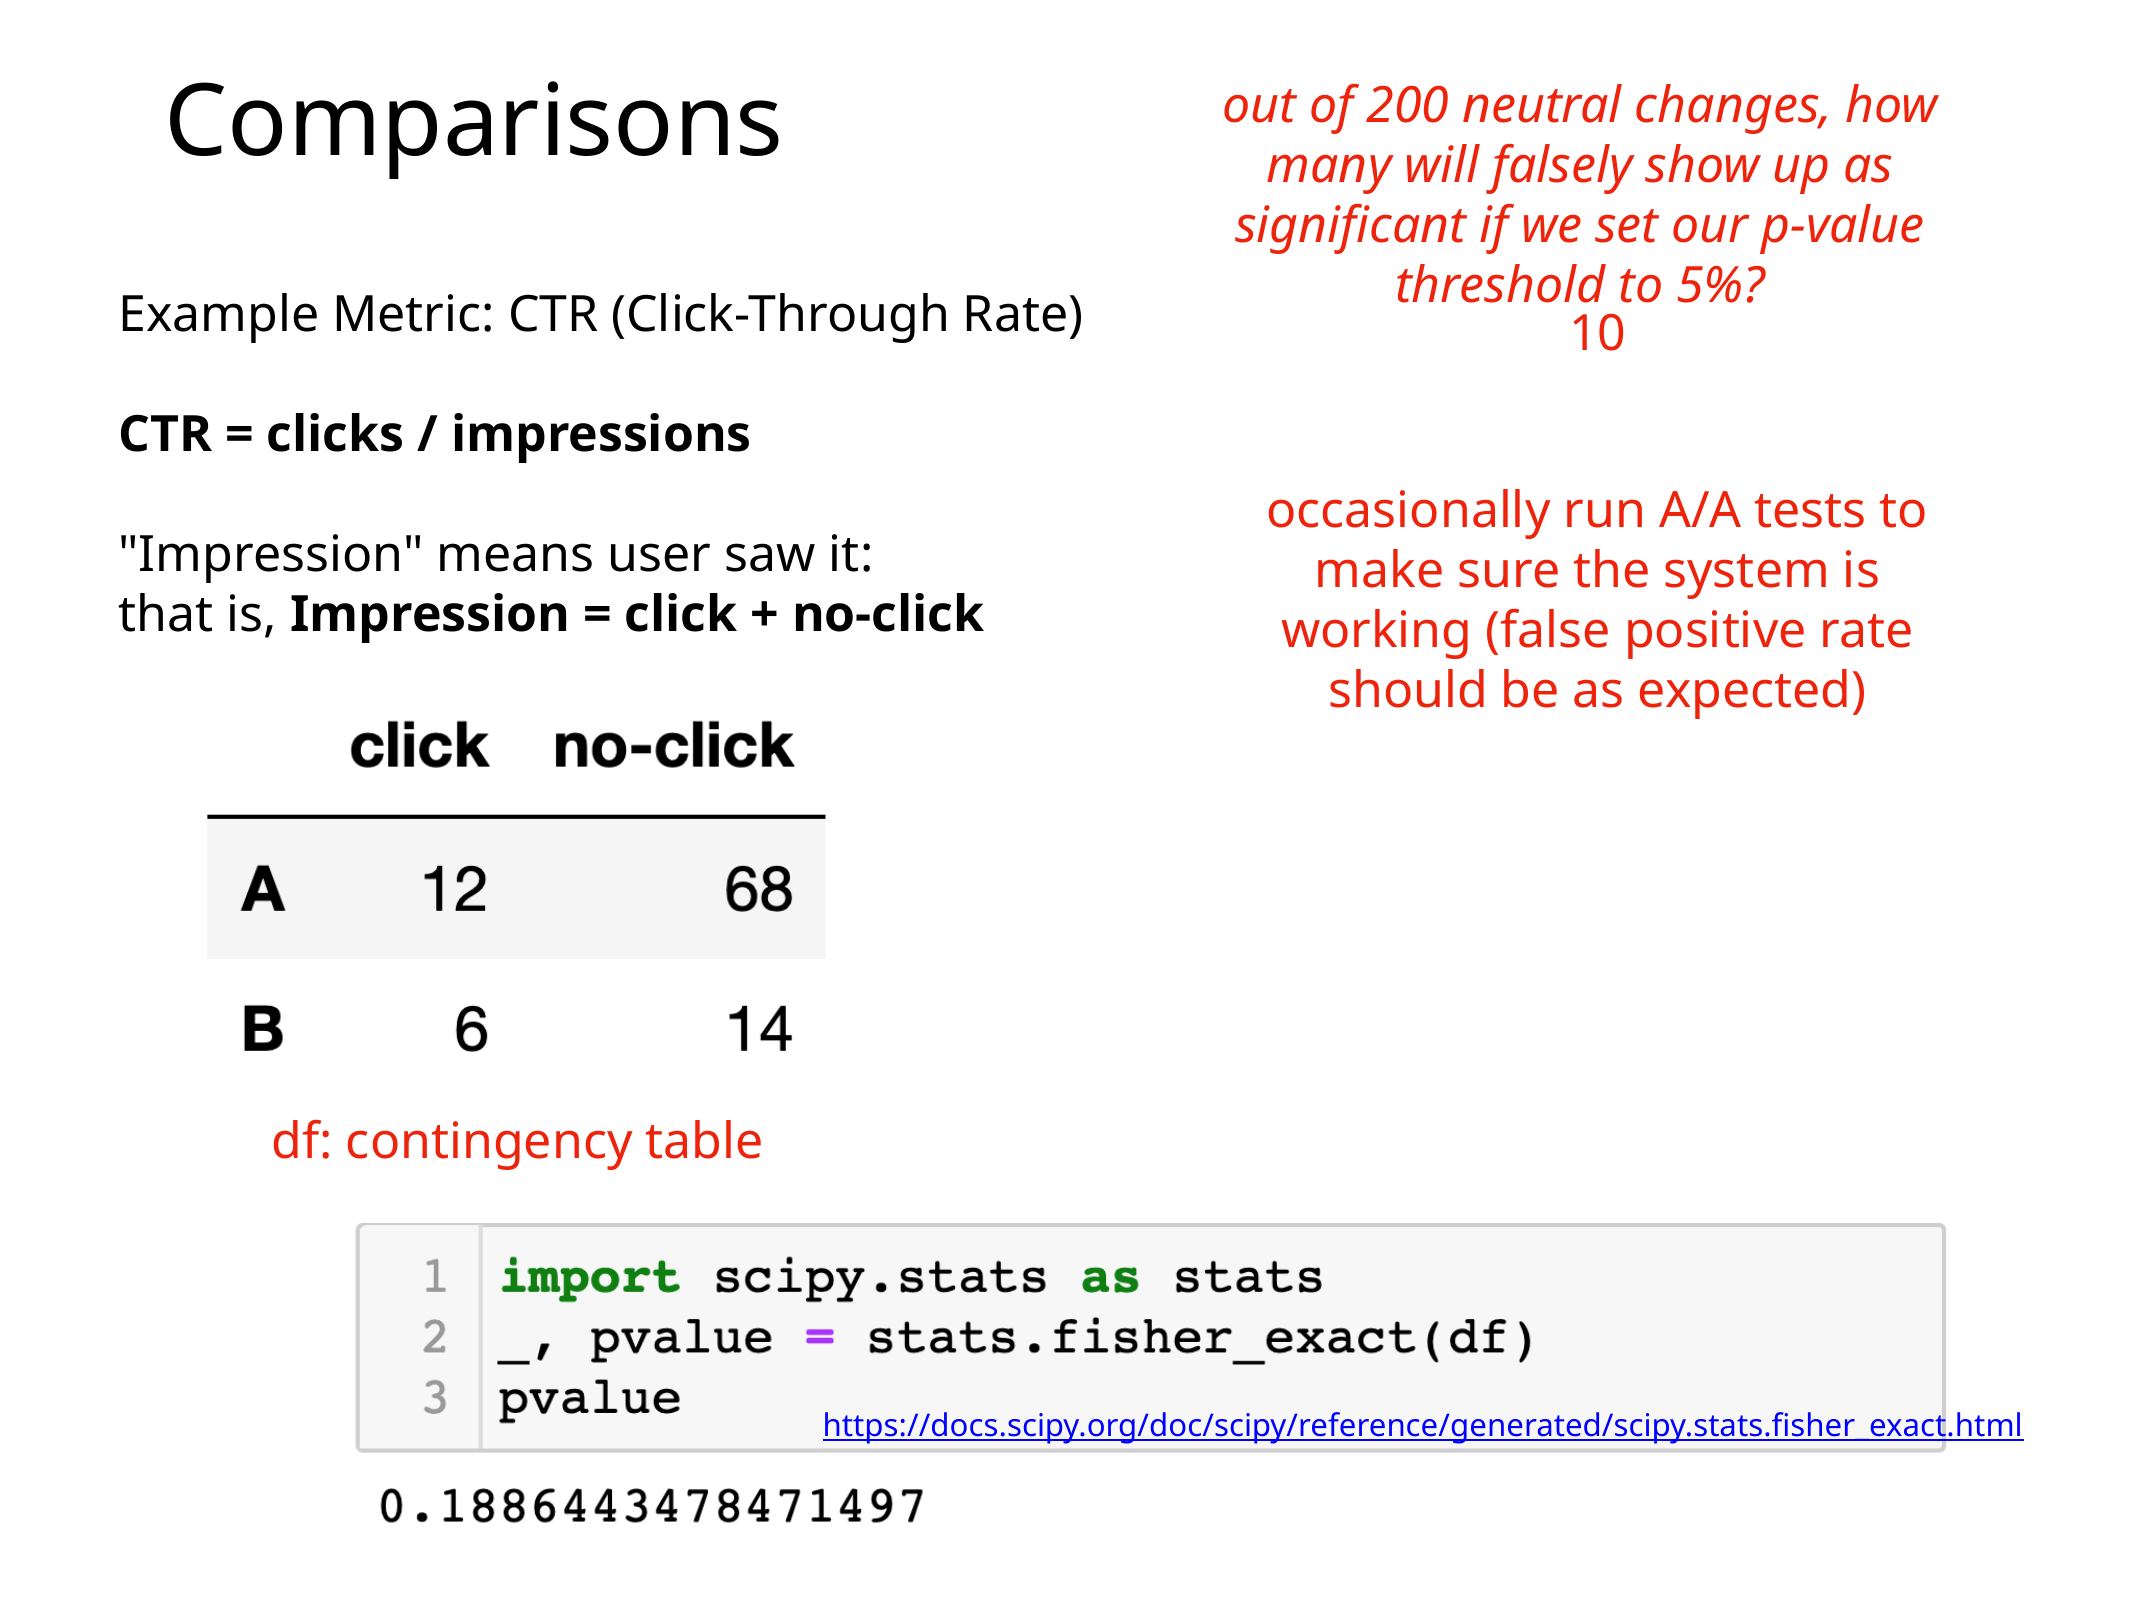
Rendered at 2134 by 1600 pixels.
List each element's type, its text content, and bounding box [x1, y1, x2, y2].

picture [174, 681, 861, 1101]
text_box 10 [1560, 291, 1635, 369]
text_box Example Metric: CTR (Click-Through Rate) CTR = clicks / impressions "Impression" means user saw it: that is, Impression = click + no-click [110, 272, 1092, 650]
text_box occasionally run A/A tests to make sure the system is working (false positive rate should be as expected) [1213, 469, 1982, 727]
text_box out of 200 neutral changes, how many will falsely show up as significant if we set our p-value threshold to 5%? [1186, 64, 1975, 321]
text_box df: contingency table [263, 1101, 773, 1177]
text_box https://docs.scipy.org/doc/scipy/reference/generated/scipy.stats.fisher_exact.html [1967, 1372, 2033, 1457]
picture [339, 1199, 1967, 1555]
title Comparisons [155, 41, 2057, 191]
